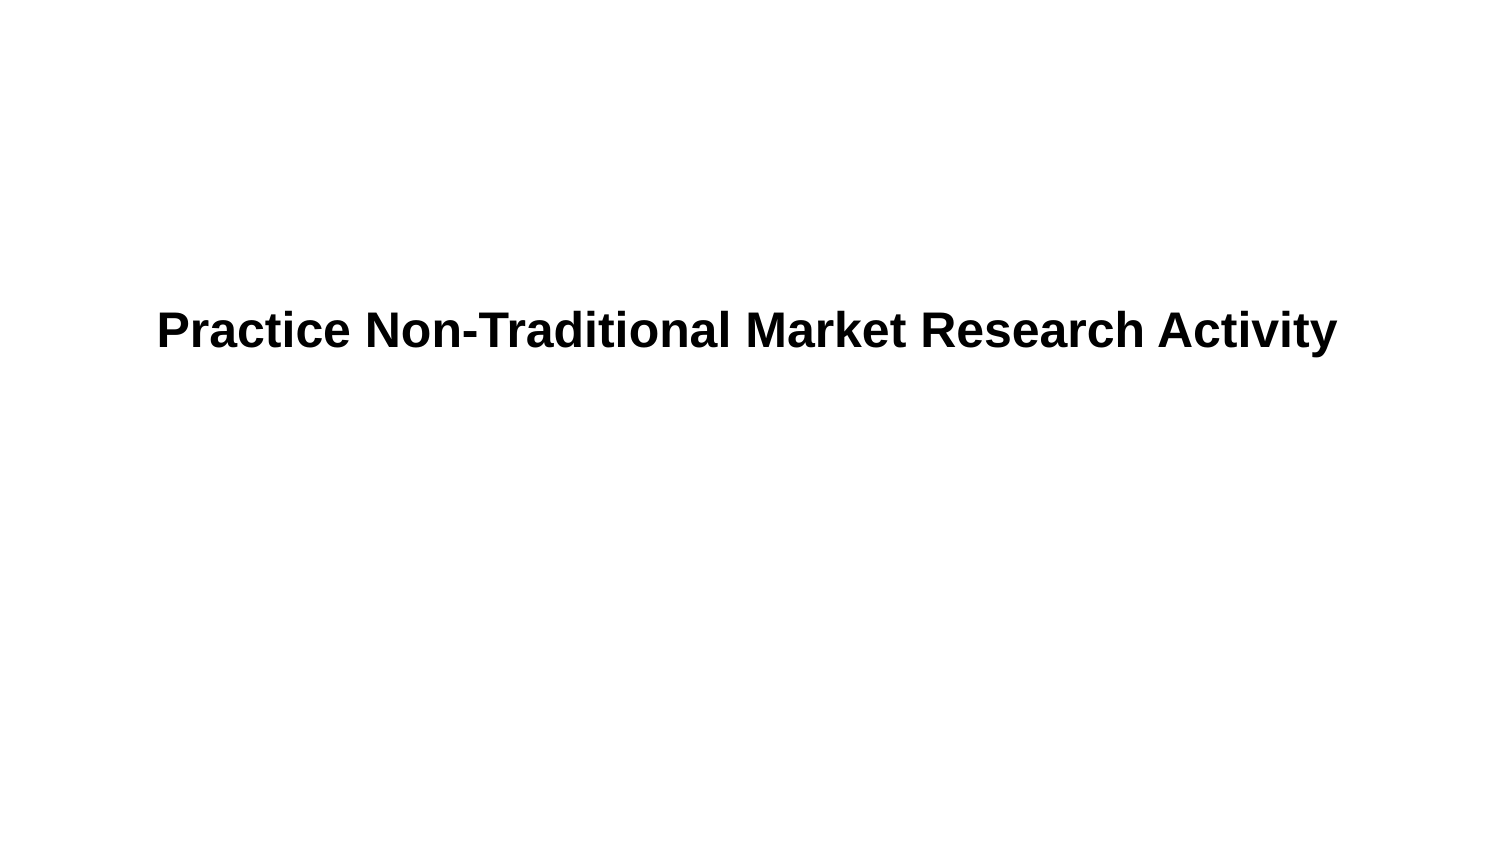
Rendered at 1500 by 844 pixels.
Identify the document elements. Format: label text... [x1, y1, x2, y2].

text_box Practice Non-Traditional Market Research Activity [141, 290, 1400, 366]
